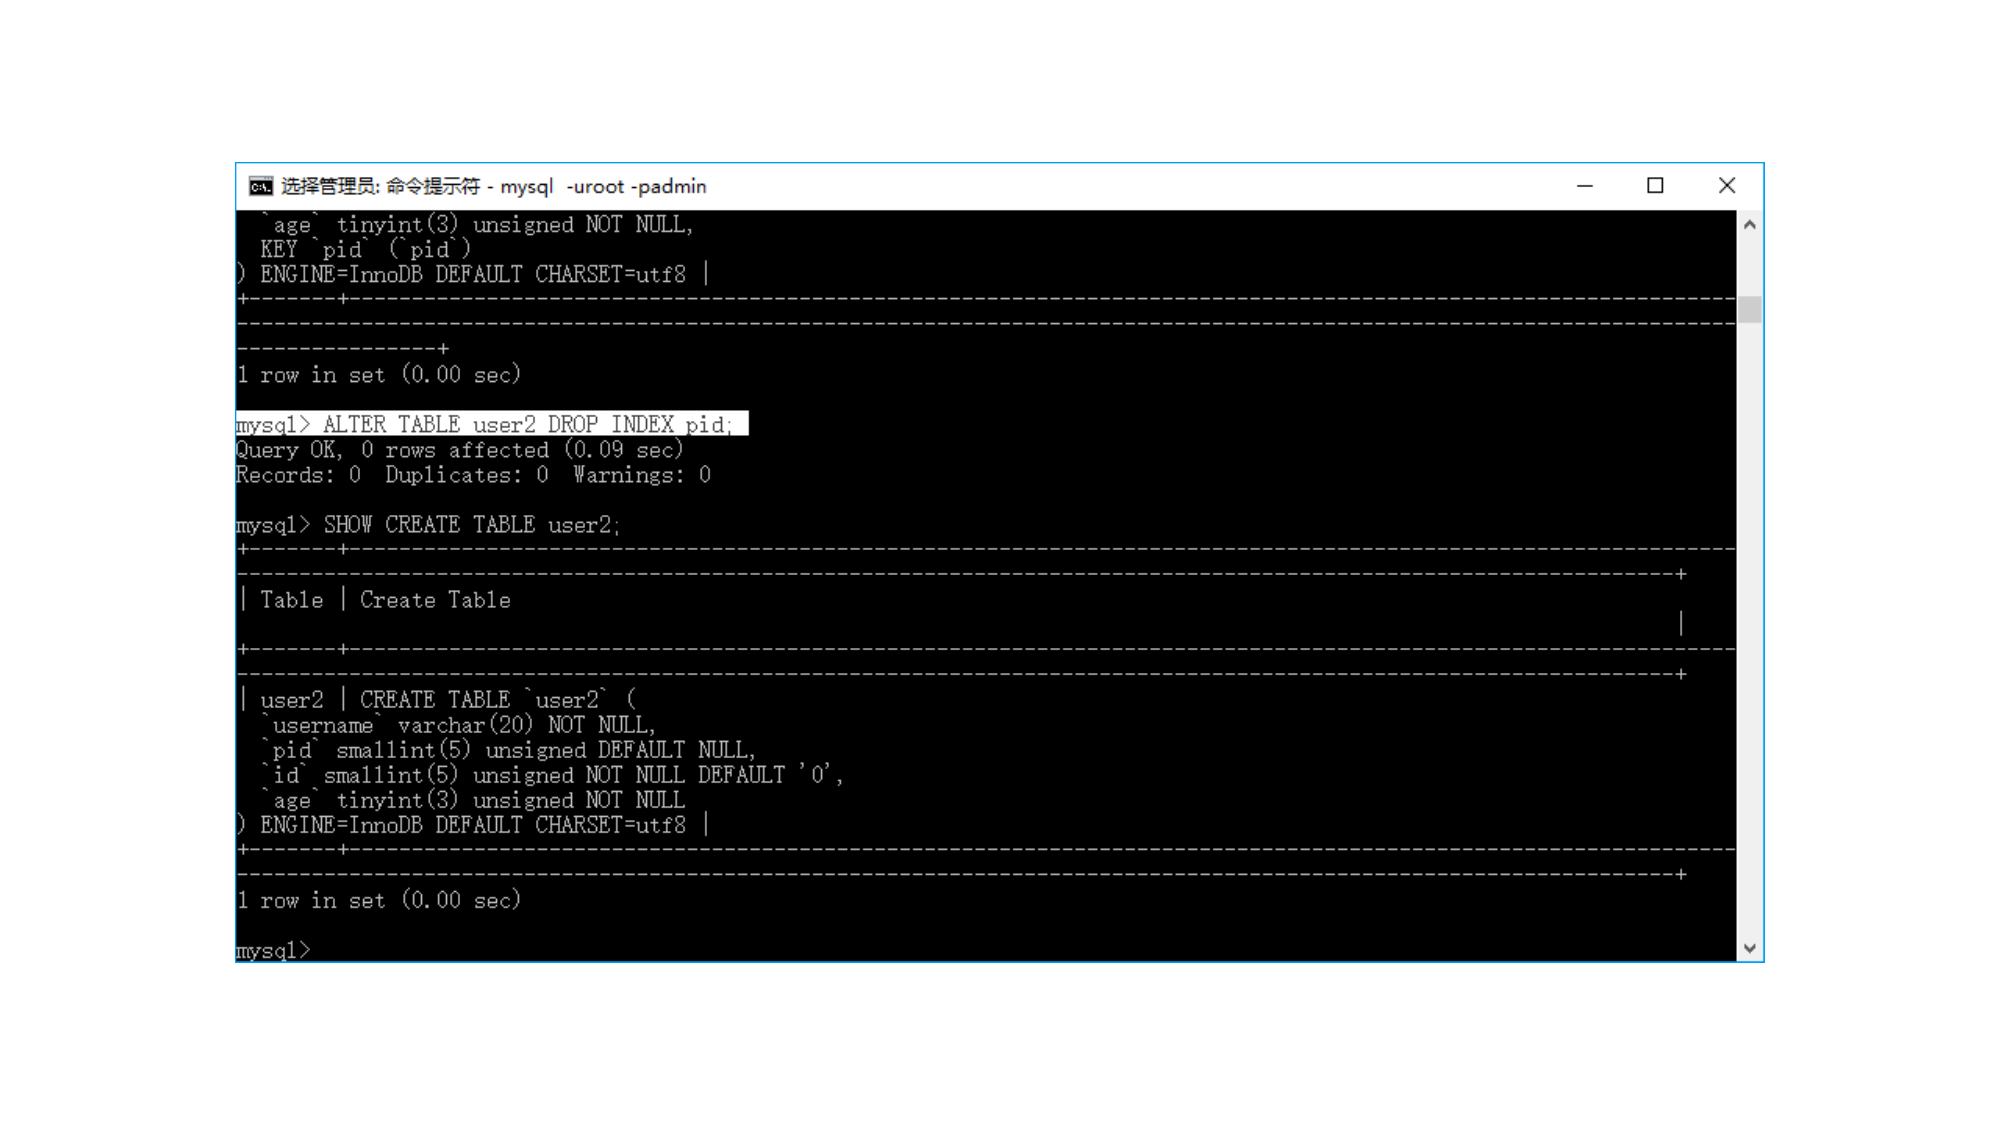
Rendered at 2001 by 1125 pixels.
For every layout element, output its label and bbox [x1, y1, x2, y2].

picture [235, 162, 1765, 963]
